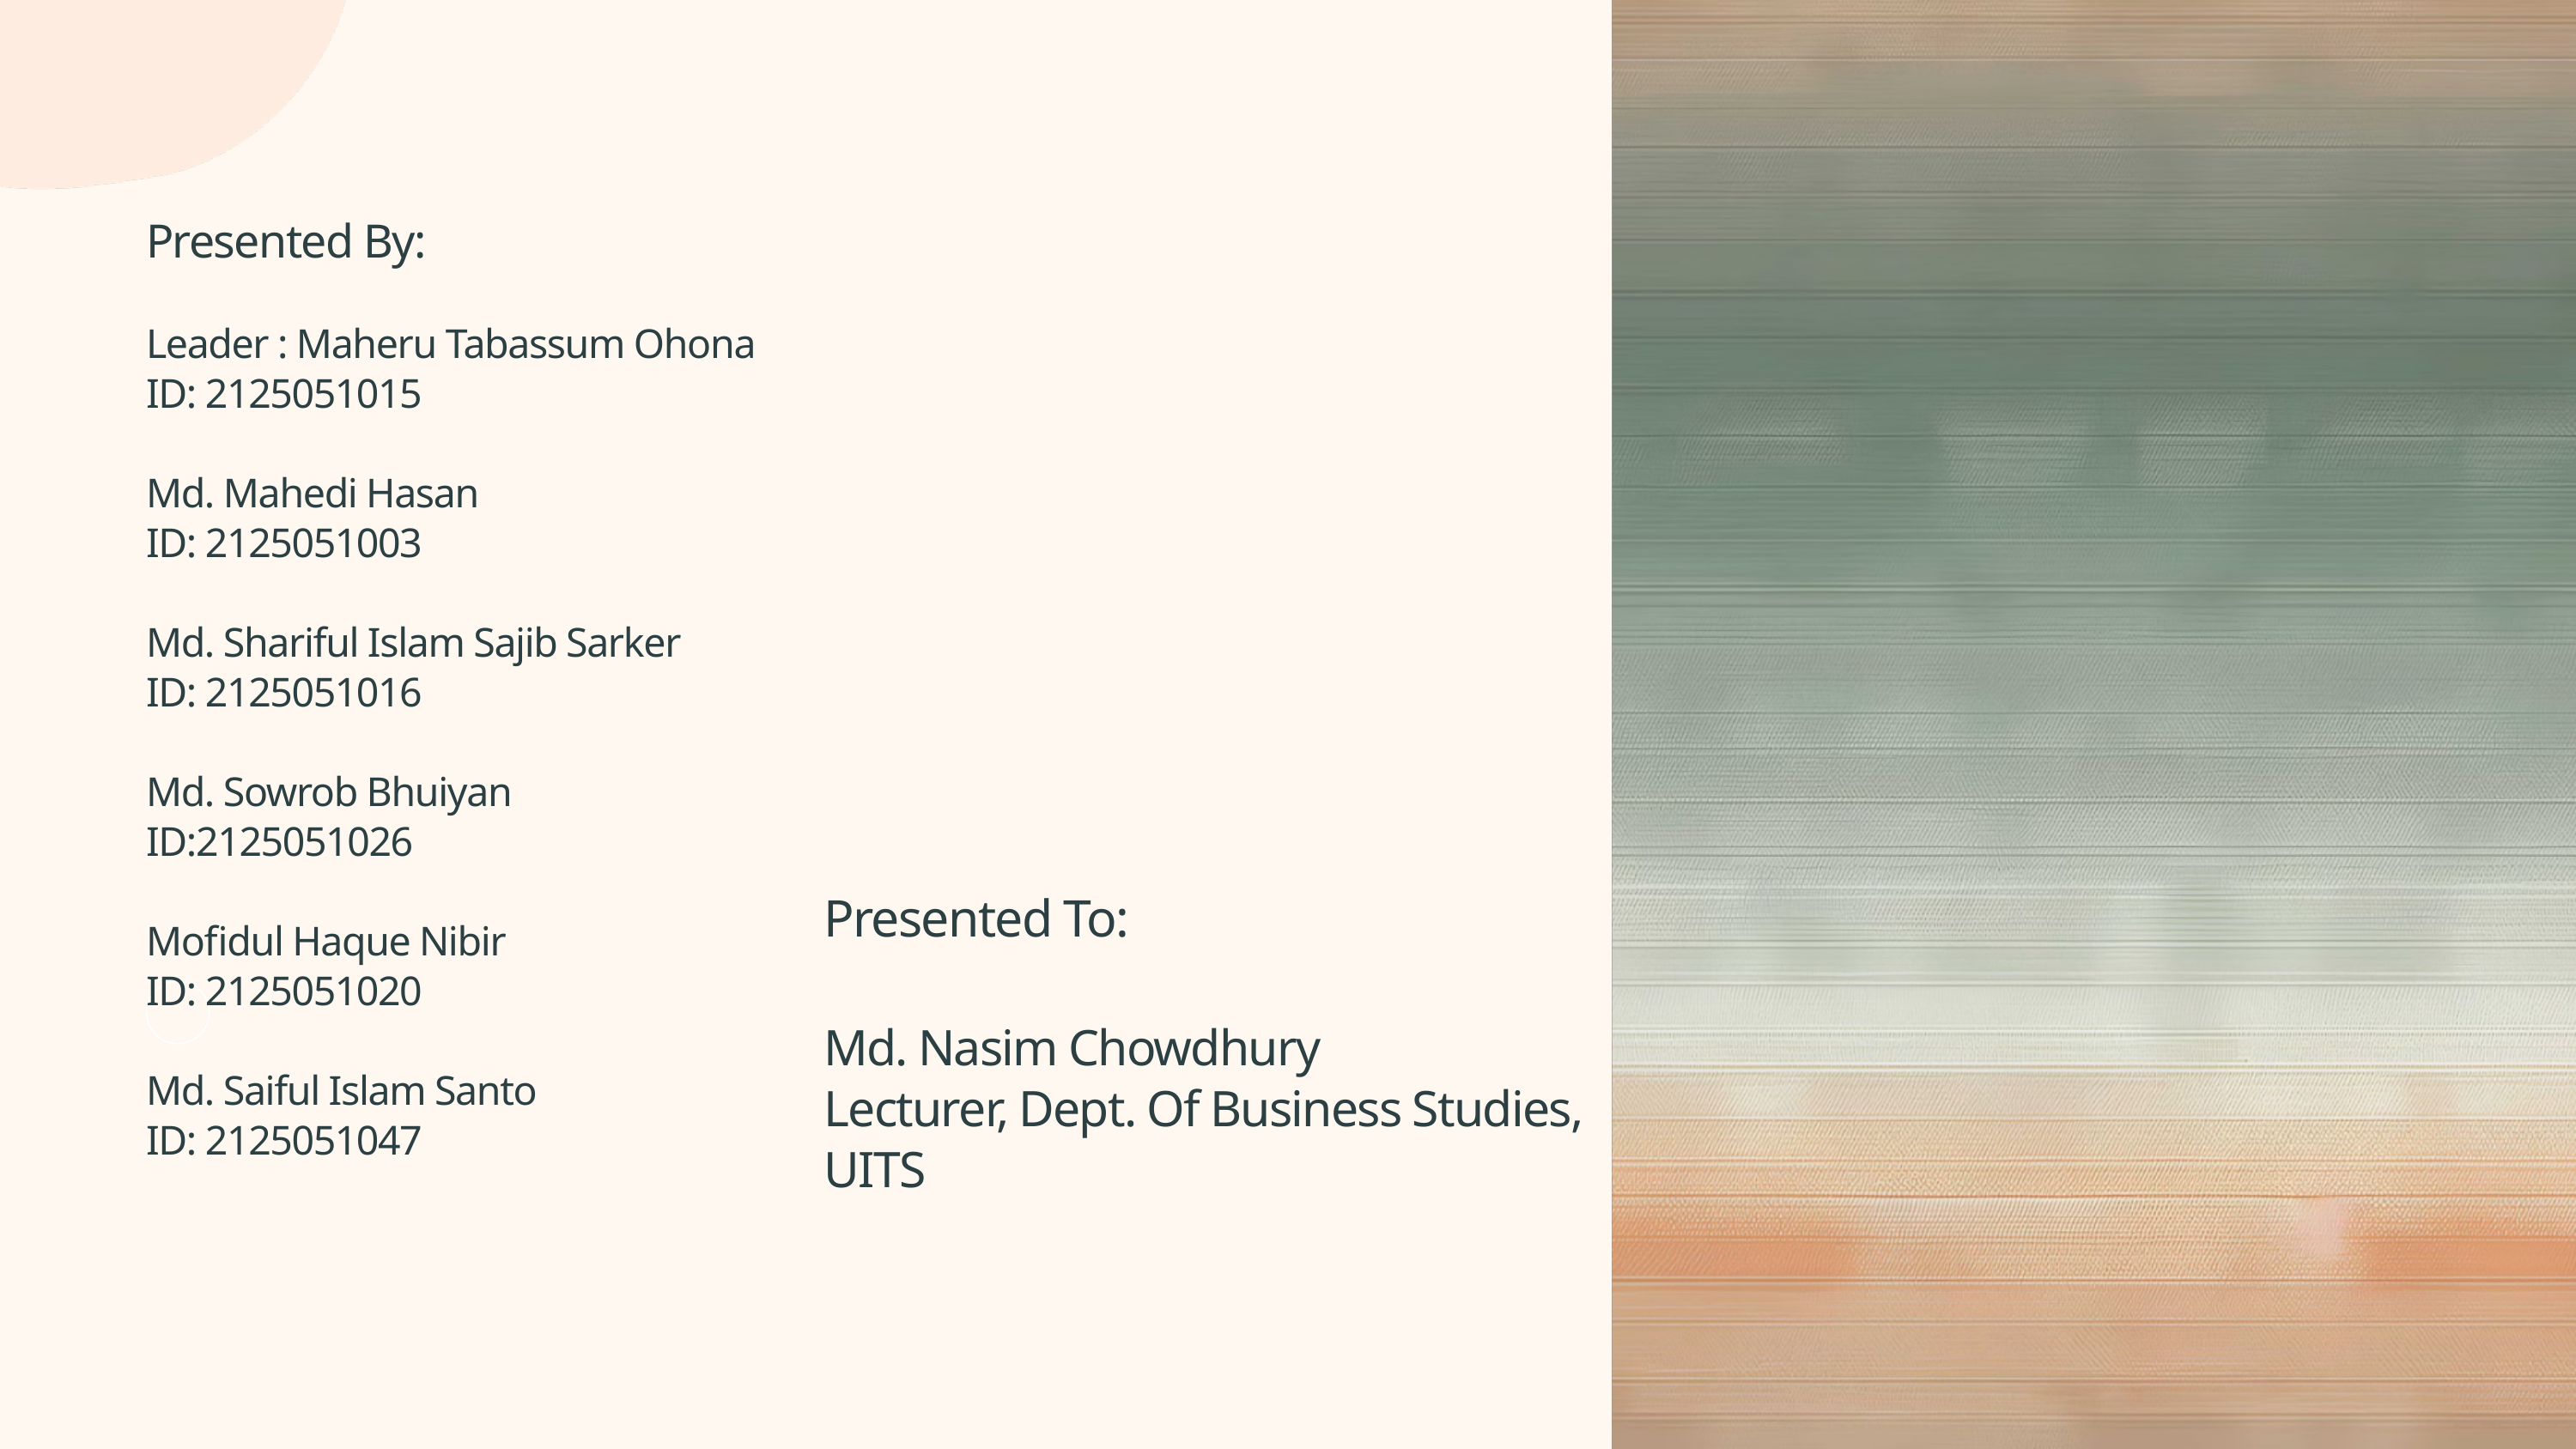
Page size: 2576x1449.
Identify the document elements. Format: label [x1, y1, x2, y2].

text_box [0, 0, 2576, 1449]
text_box [145, 979, 210, 1045]
